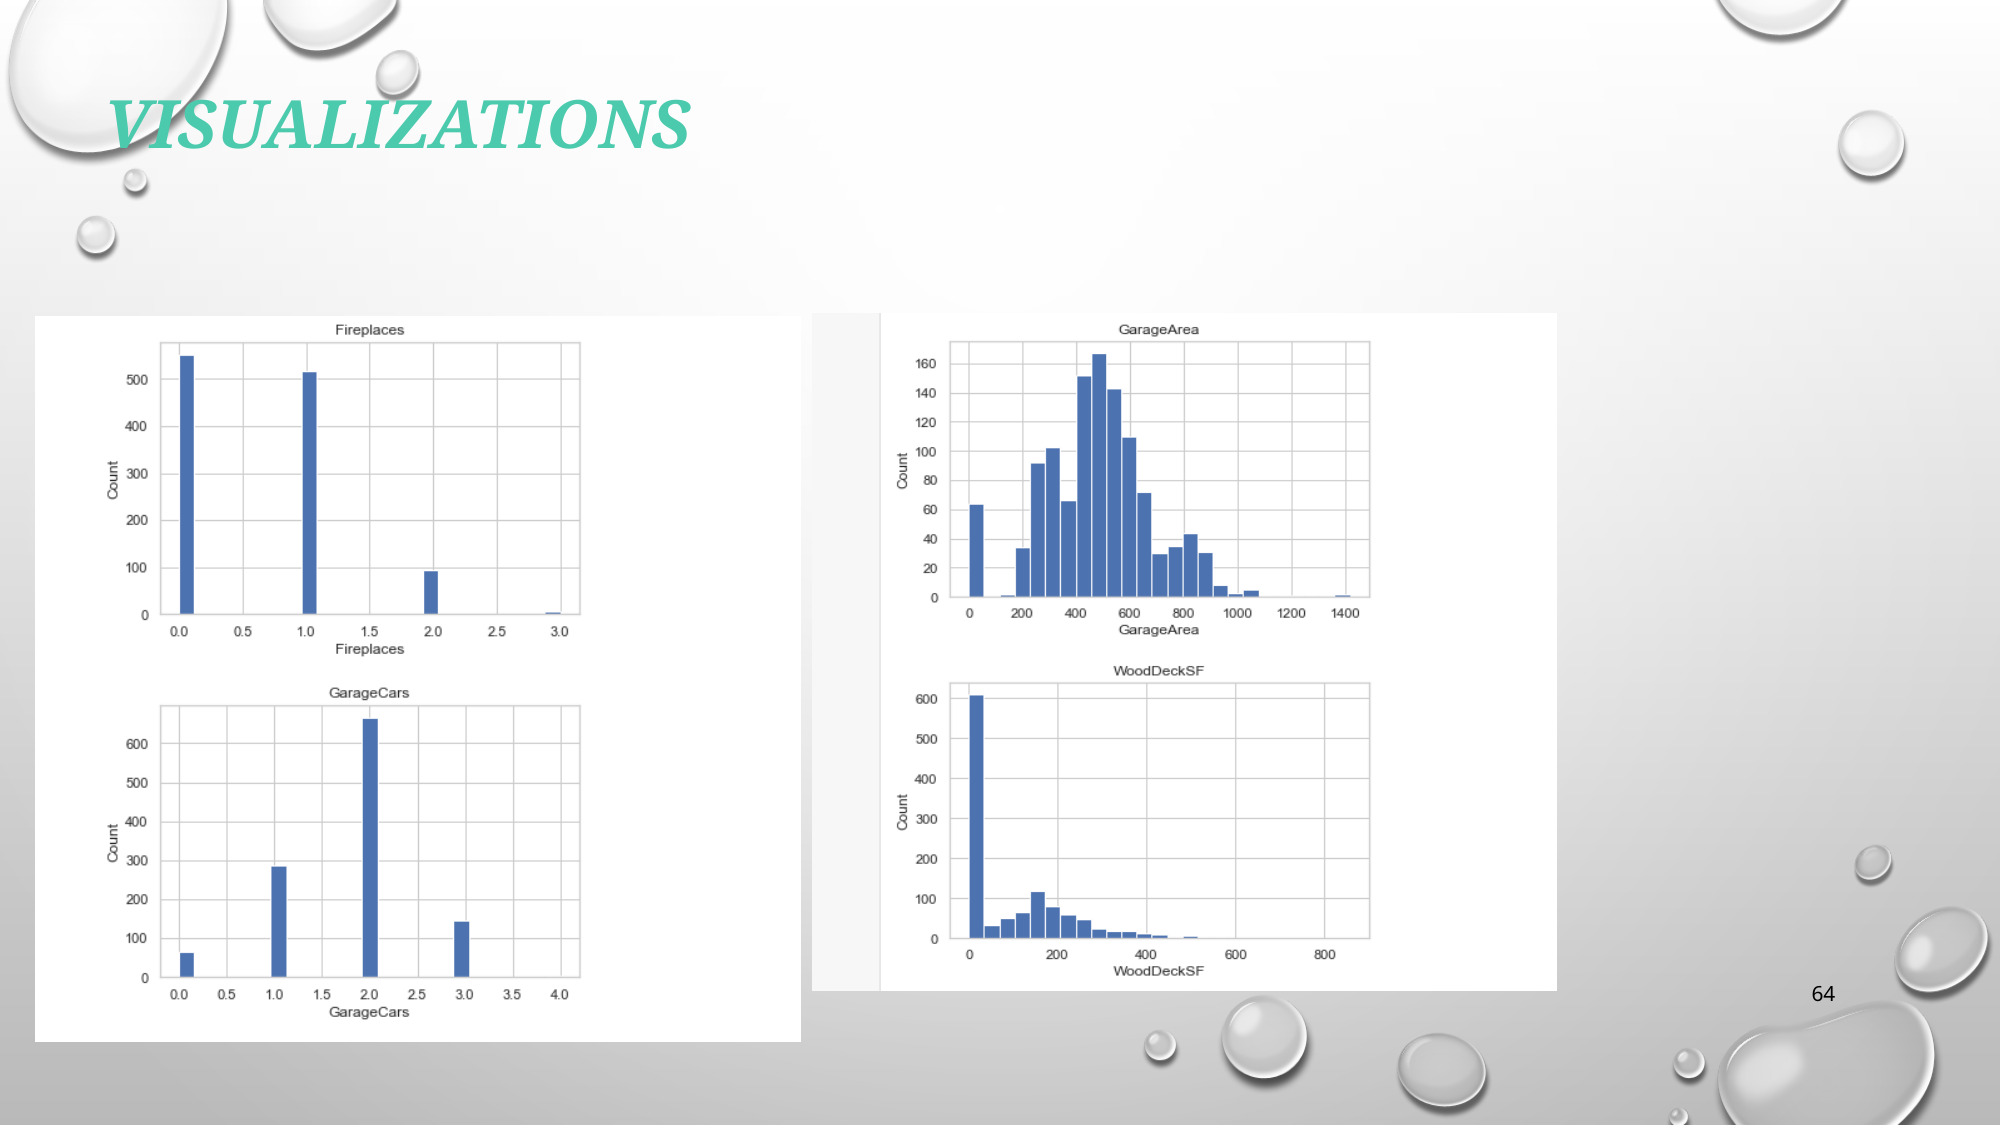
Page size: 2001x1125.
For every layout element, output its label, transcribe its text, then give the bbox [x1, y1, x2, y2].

text_box VISUALIZATIONS [89, 74, 1673, 170]
slide_number 64 [1724, 965, 1851, 1025]
picture [0, 0, 2000, 1125]
